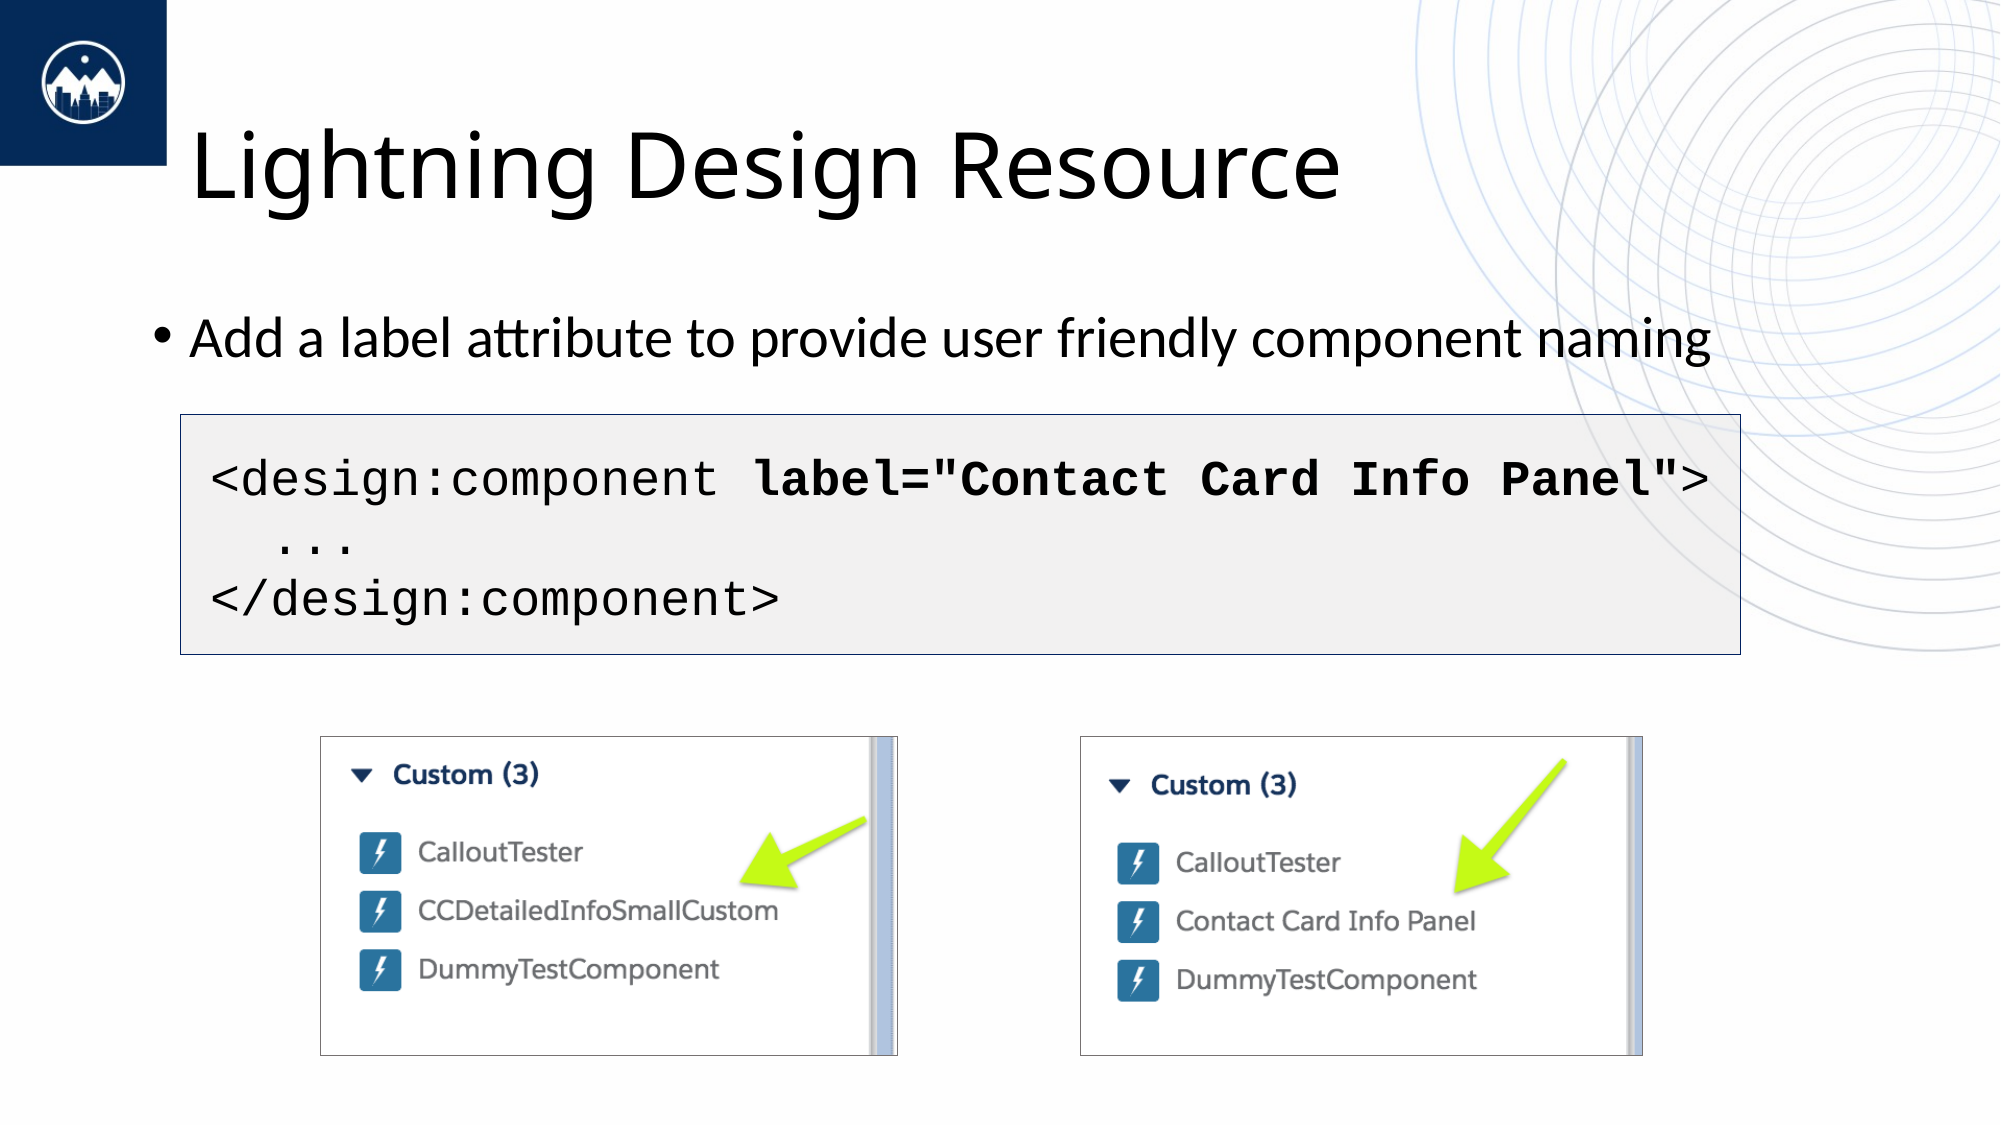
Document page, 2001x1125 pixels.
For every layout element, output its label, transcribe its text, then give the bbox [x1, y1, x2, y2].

picture [320, 736, 898, 1056]
text_box <design:component label="Contact Card Info Panel"> ... </design:component> [180, 414, 1741, 655]
title Lightning Design Resource [174, 59, 1825, 278]
picture [1080, 736, 1643, 1056]
list Add a label attribute to provide user friendly component naming [137, 299, 1863, 393]
